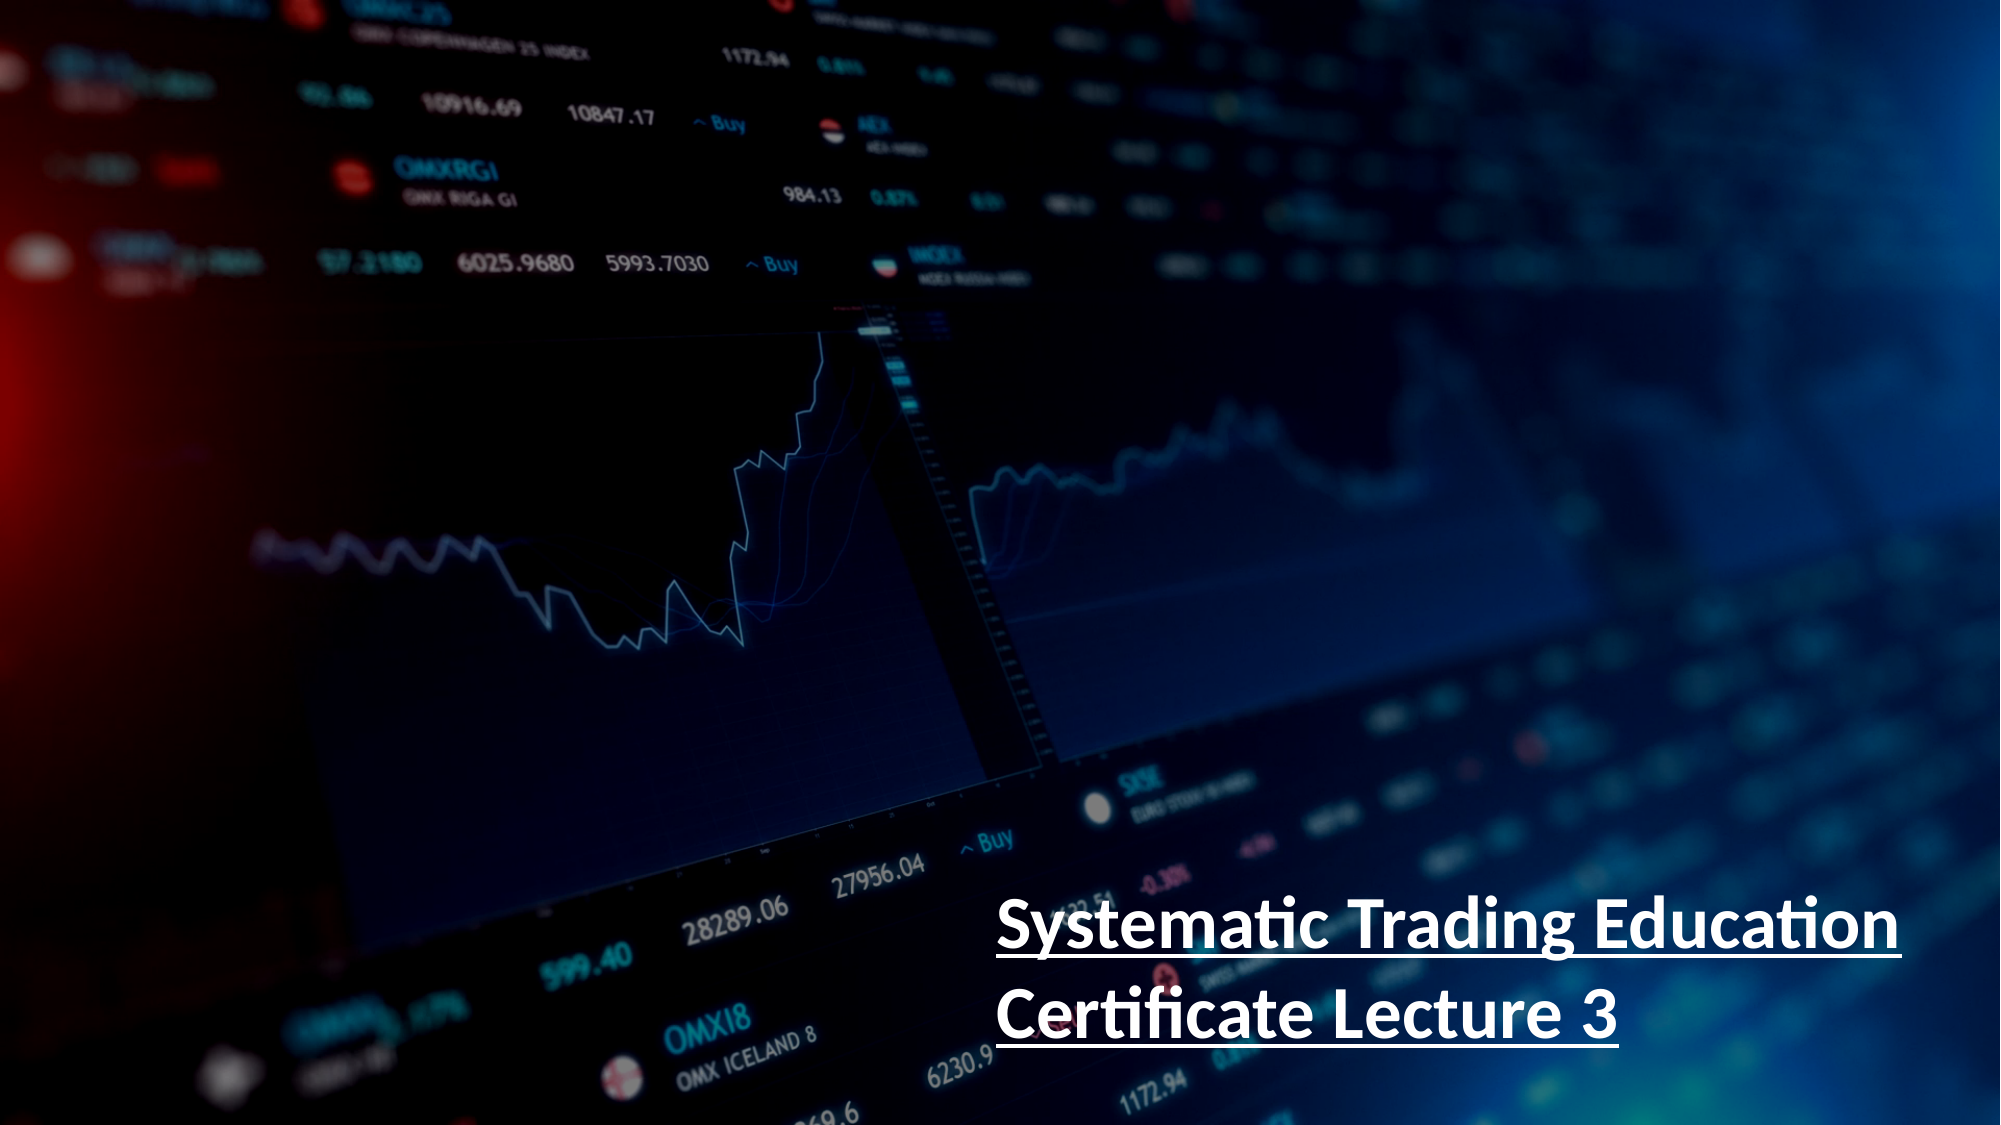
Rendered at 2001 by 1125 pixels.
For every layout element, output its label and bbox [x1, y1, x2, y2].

text_box [0, 0, 2000, 1125]
